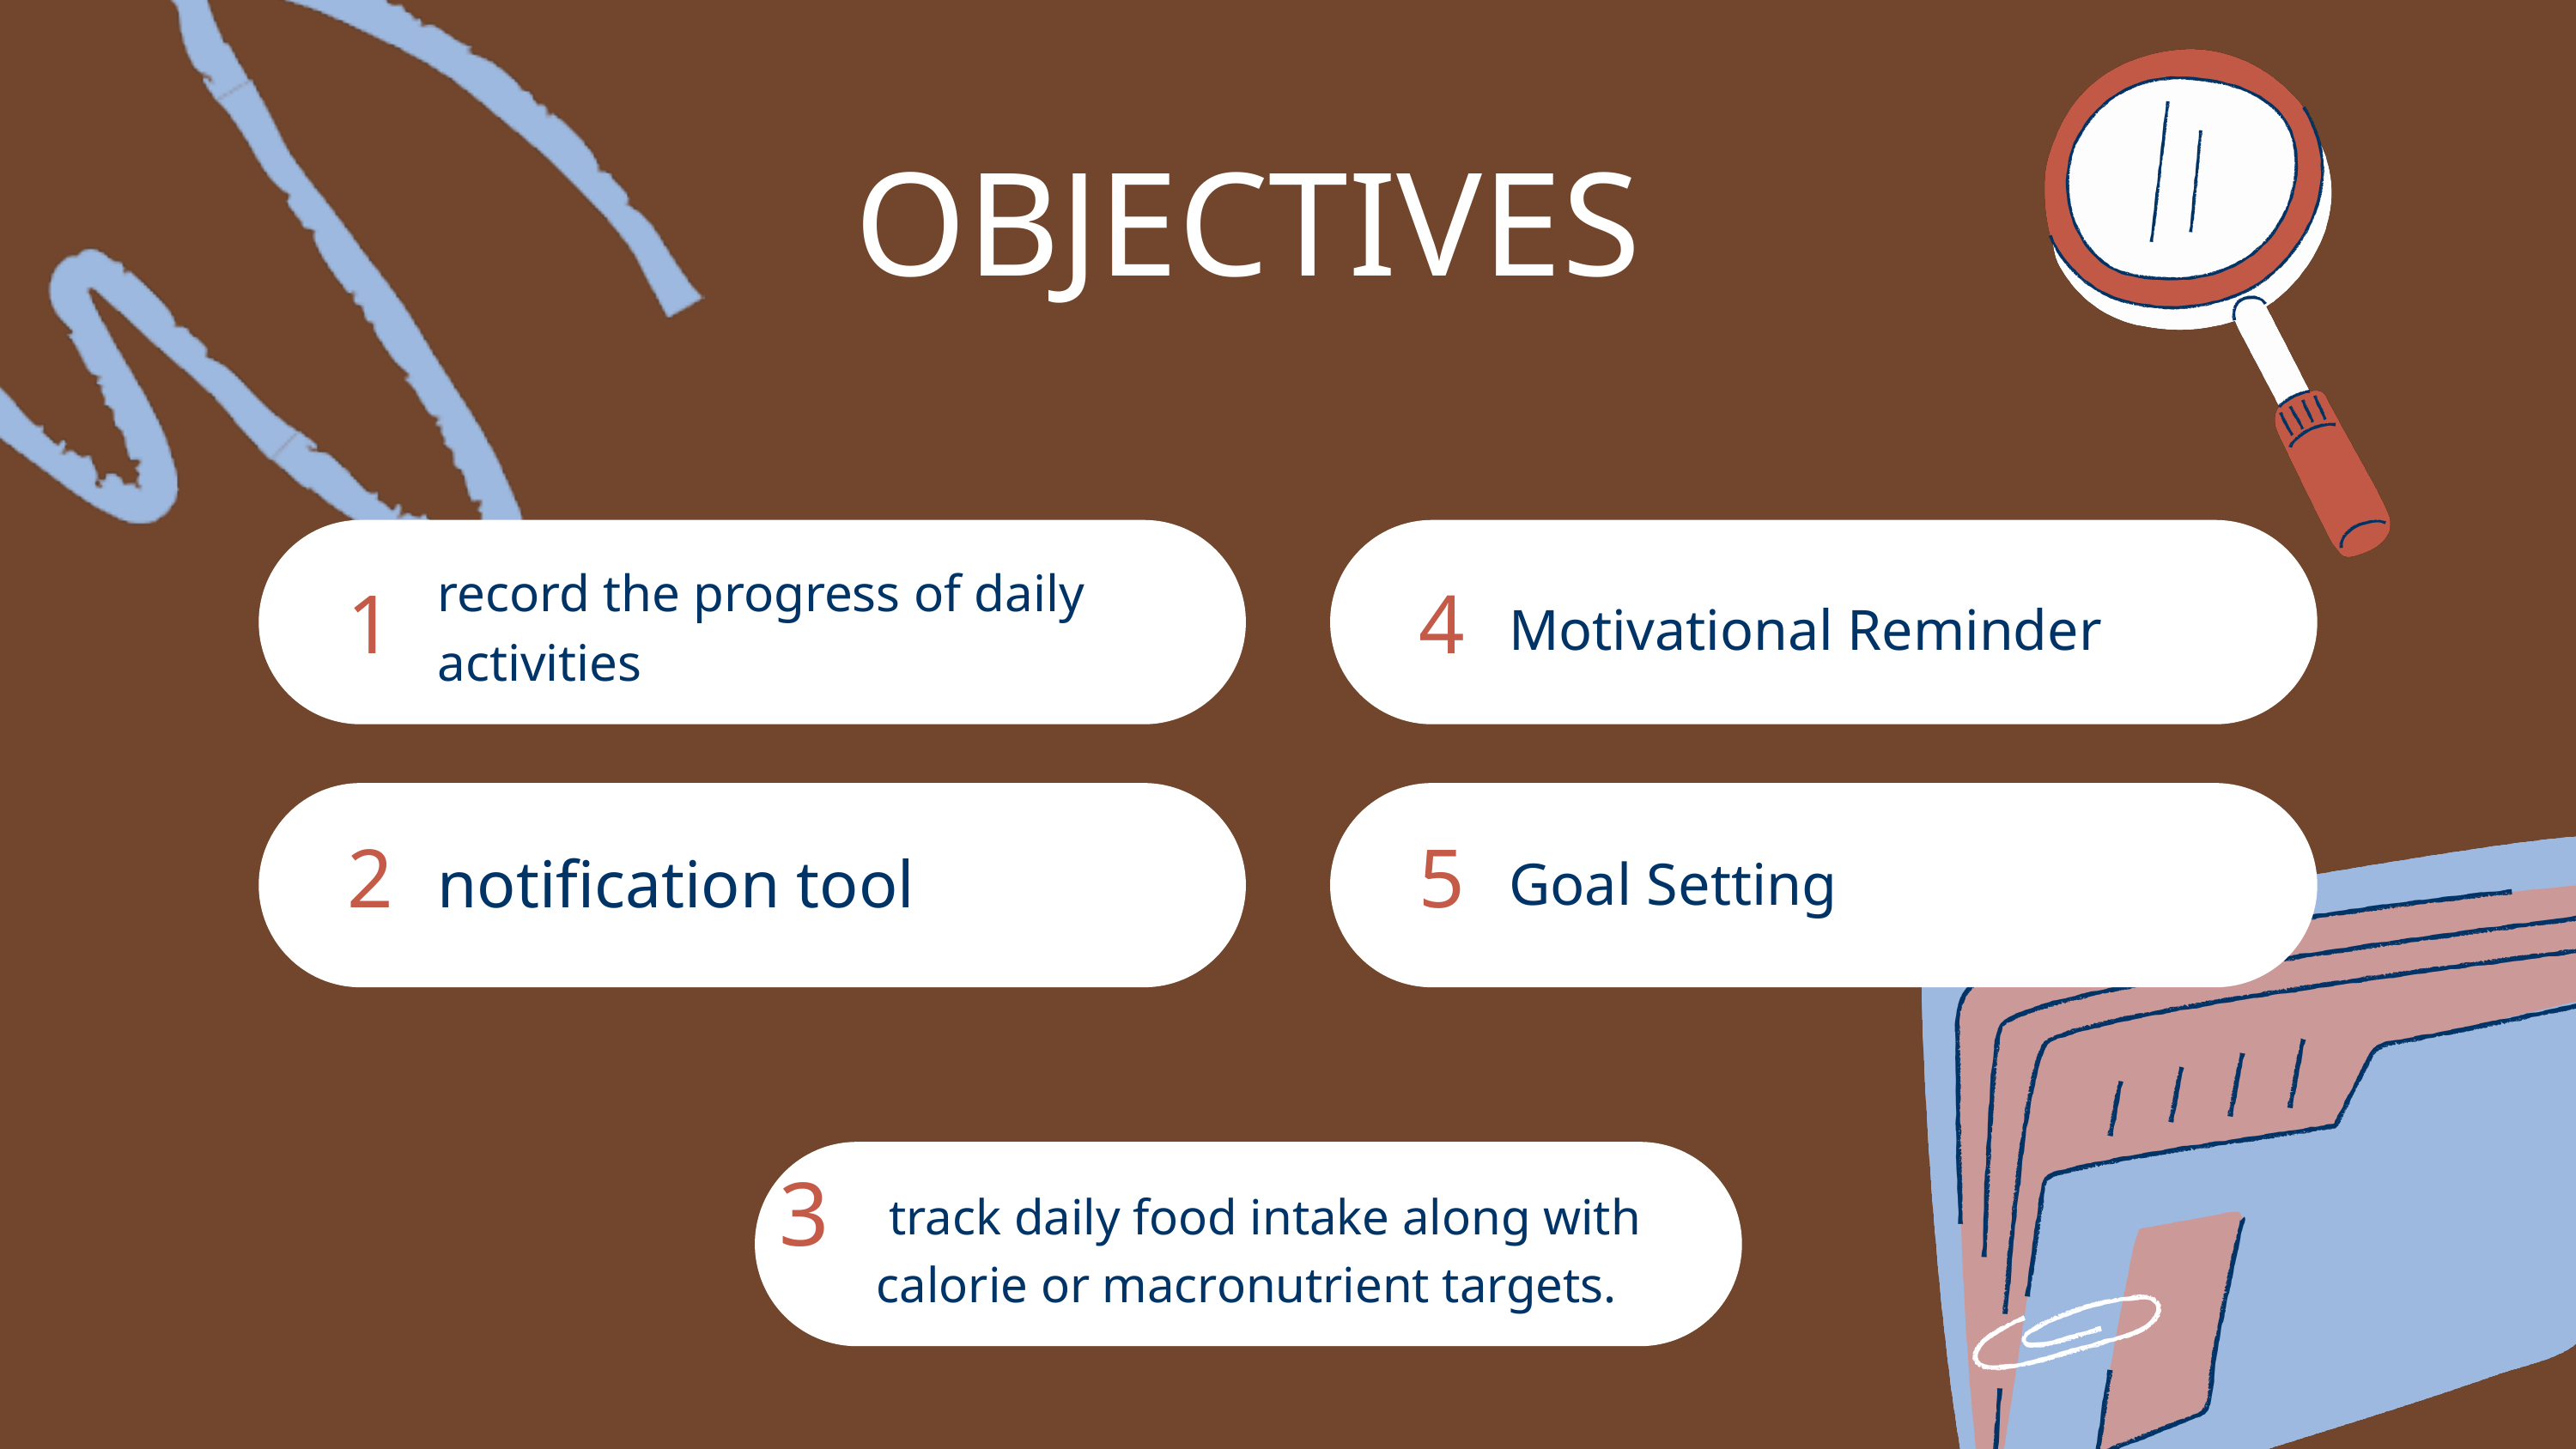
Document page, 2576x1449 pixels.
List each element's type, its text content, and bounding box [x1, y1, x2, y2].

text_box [1393, 573, 2255, 671]
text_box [256, 517, 1249, 727]
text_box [1327, 780, 2320, 991]
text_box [321, 557, 1183, 688]
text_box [256, 780, 1249, 991]
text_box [321, 828, 1183, 925]
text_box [751, 1138, 1745, 1349]
text_box [2044, 49, 2391, 557]
text_box [0, 0, 705, 566]
text_box [1904, 828, 2576, 1449]
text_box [751, 1177, 1680, 1307]
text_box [1393, 828, 2255, 925]
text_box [1327, 517, 2320, 727]
text_box OBJECTIVES [357, 132, 2044, 305]
